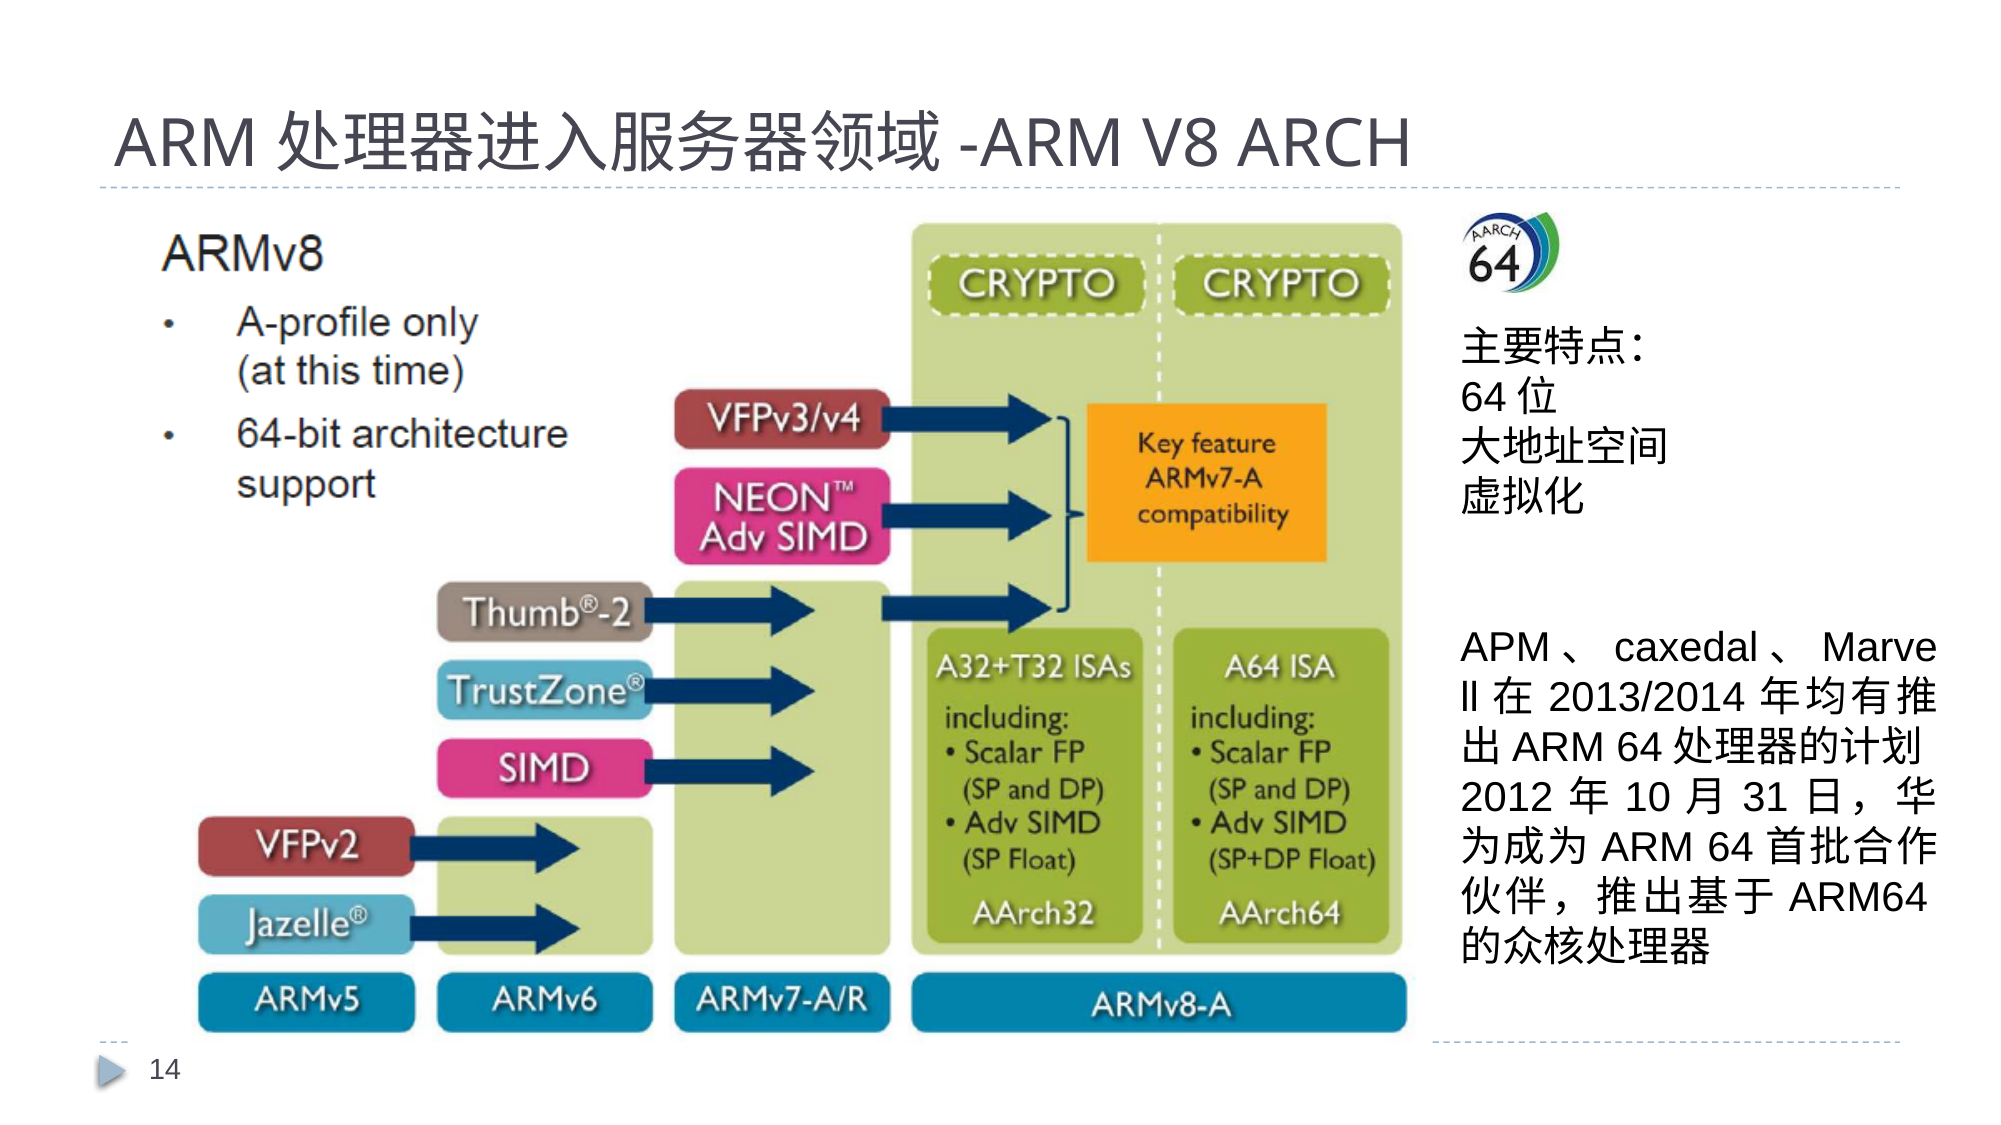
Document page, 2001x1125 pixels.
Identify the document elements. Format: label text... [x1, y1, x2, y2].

picture [1445, 211, 1576, 294]
slide_number 14 [133, 1054, 568, 1103]
text_box APM、caxedal、Marvell在2013/2014年均有推出ARM 64处理器的计划 2012年10月31日，华为成为ARM 64首批合作伙伴，推出基于ARM64的众核处理器 [1445, 612, 1953, 978]
text_box 主要特点： 64位 大地址空间 虚拟化 [1445, 312, 1856, 528]
picture [131, 198, 1431, 1043]
title ARM处理器进入服务器领域-ARM V8 ARCH [99, 37, 1900, 188]
